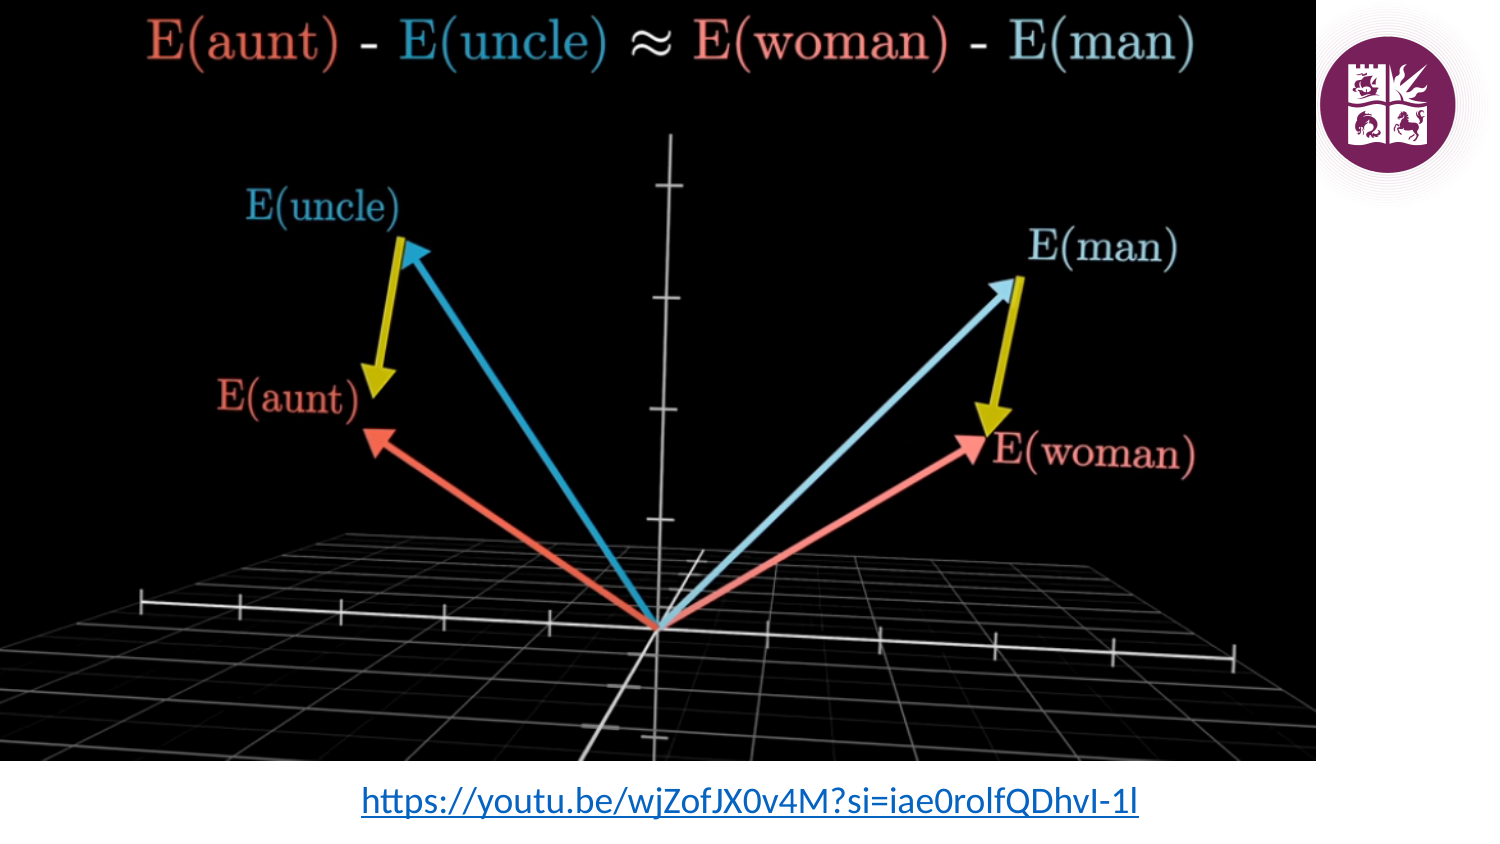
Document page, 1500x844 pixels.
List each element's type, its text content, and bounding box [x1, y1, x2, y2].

picture [0, 0, 1491, 761]
text_box https://youtu.be/wjZofJX0v4M?si=iae0rolfQDhvI-1l [290, 768, 1210, 829]
